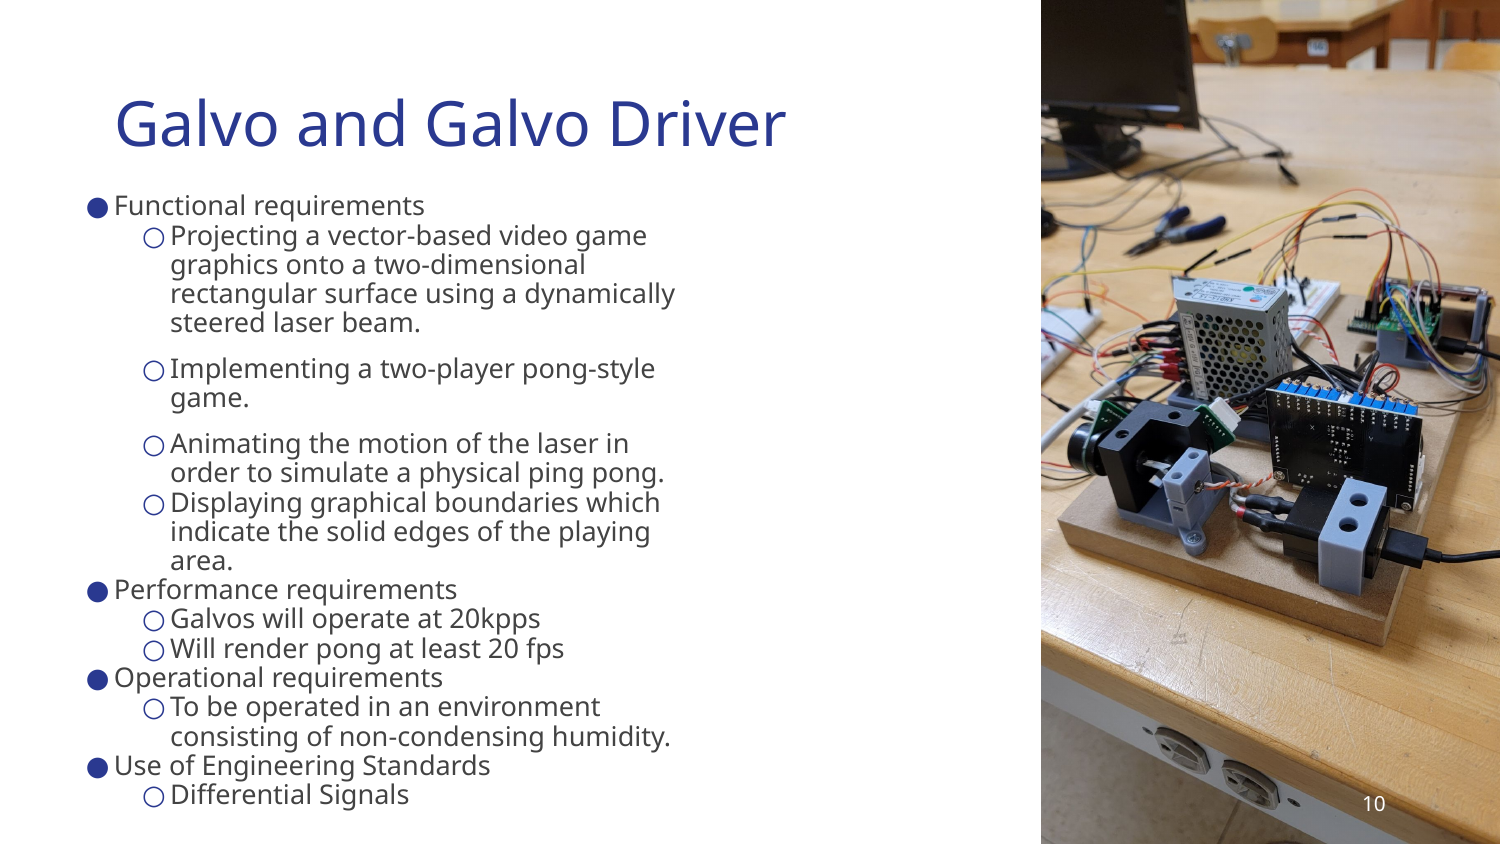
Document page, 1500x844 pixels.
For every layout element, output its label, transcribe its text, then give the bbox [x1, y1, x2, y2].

picture [1041, 0, 1500, 844]
list Functional requirements Projecting a vector-based video game graphics onto a two-dimensional rectangular surface using a dynamically steered laser beam. Implementing a two-player pong-style game. Animating the motion of the laser in order to simulate a physical ping pong. Displaying graphical boundaries which indicate the solid edges of the playing area. Performance requirements Galvos will operate at 20kpps Will render pong at least 20 fps Operational requirements To be operated in an environment consisting of non-condensing humidity. Use of Engineering Standards Differential Signals [73, 186, 712, 723]
title Galvo and Galvo Driver [103, 44, 1036, 208]
